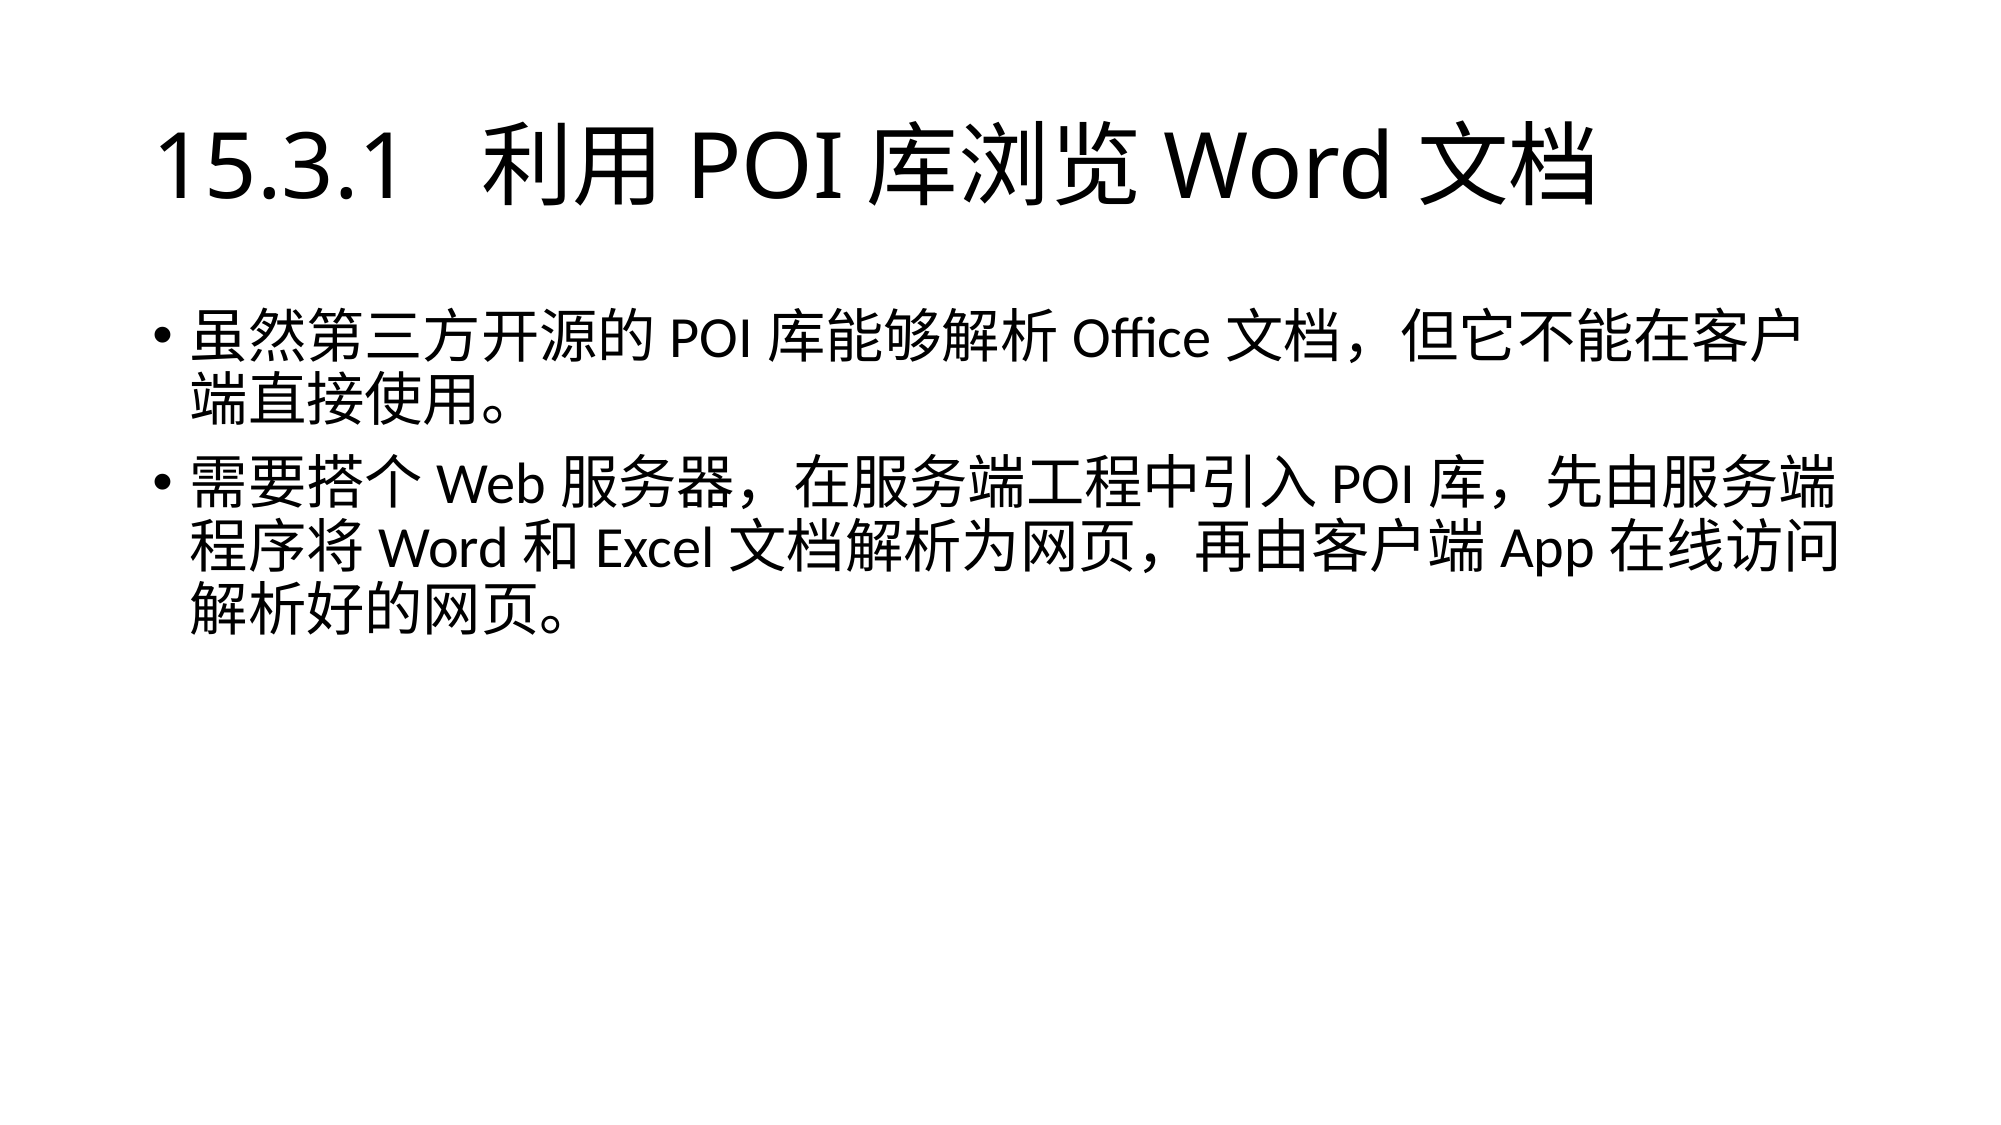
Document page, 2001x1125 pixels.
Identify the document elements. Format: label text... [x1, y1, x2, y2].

list 虽然第三方开源的POI库能够解析Office文档，但它不能在客户端直接使用。 需要搭个Web服务器，在服务端工程中引入POI库，先由服务端程序将Word和Excel文档解析为网页，再由客户端App在线访问解析好的网页。 [137, 299, 1863, 1014]
title 15.3.1 利用POI库浏览Word文档 [137, 59, 1863, 278]
